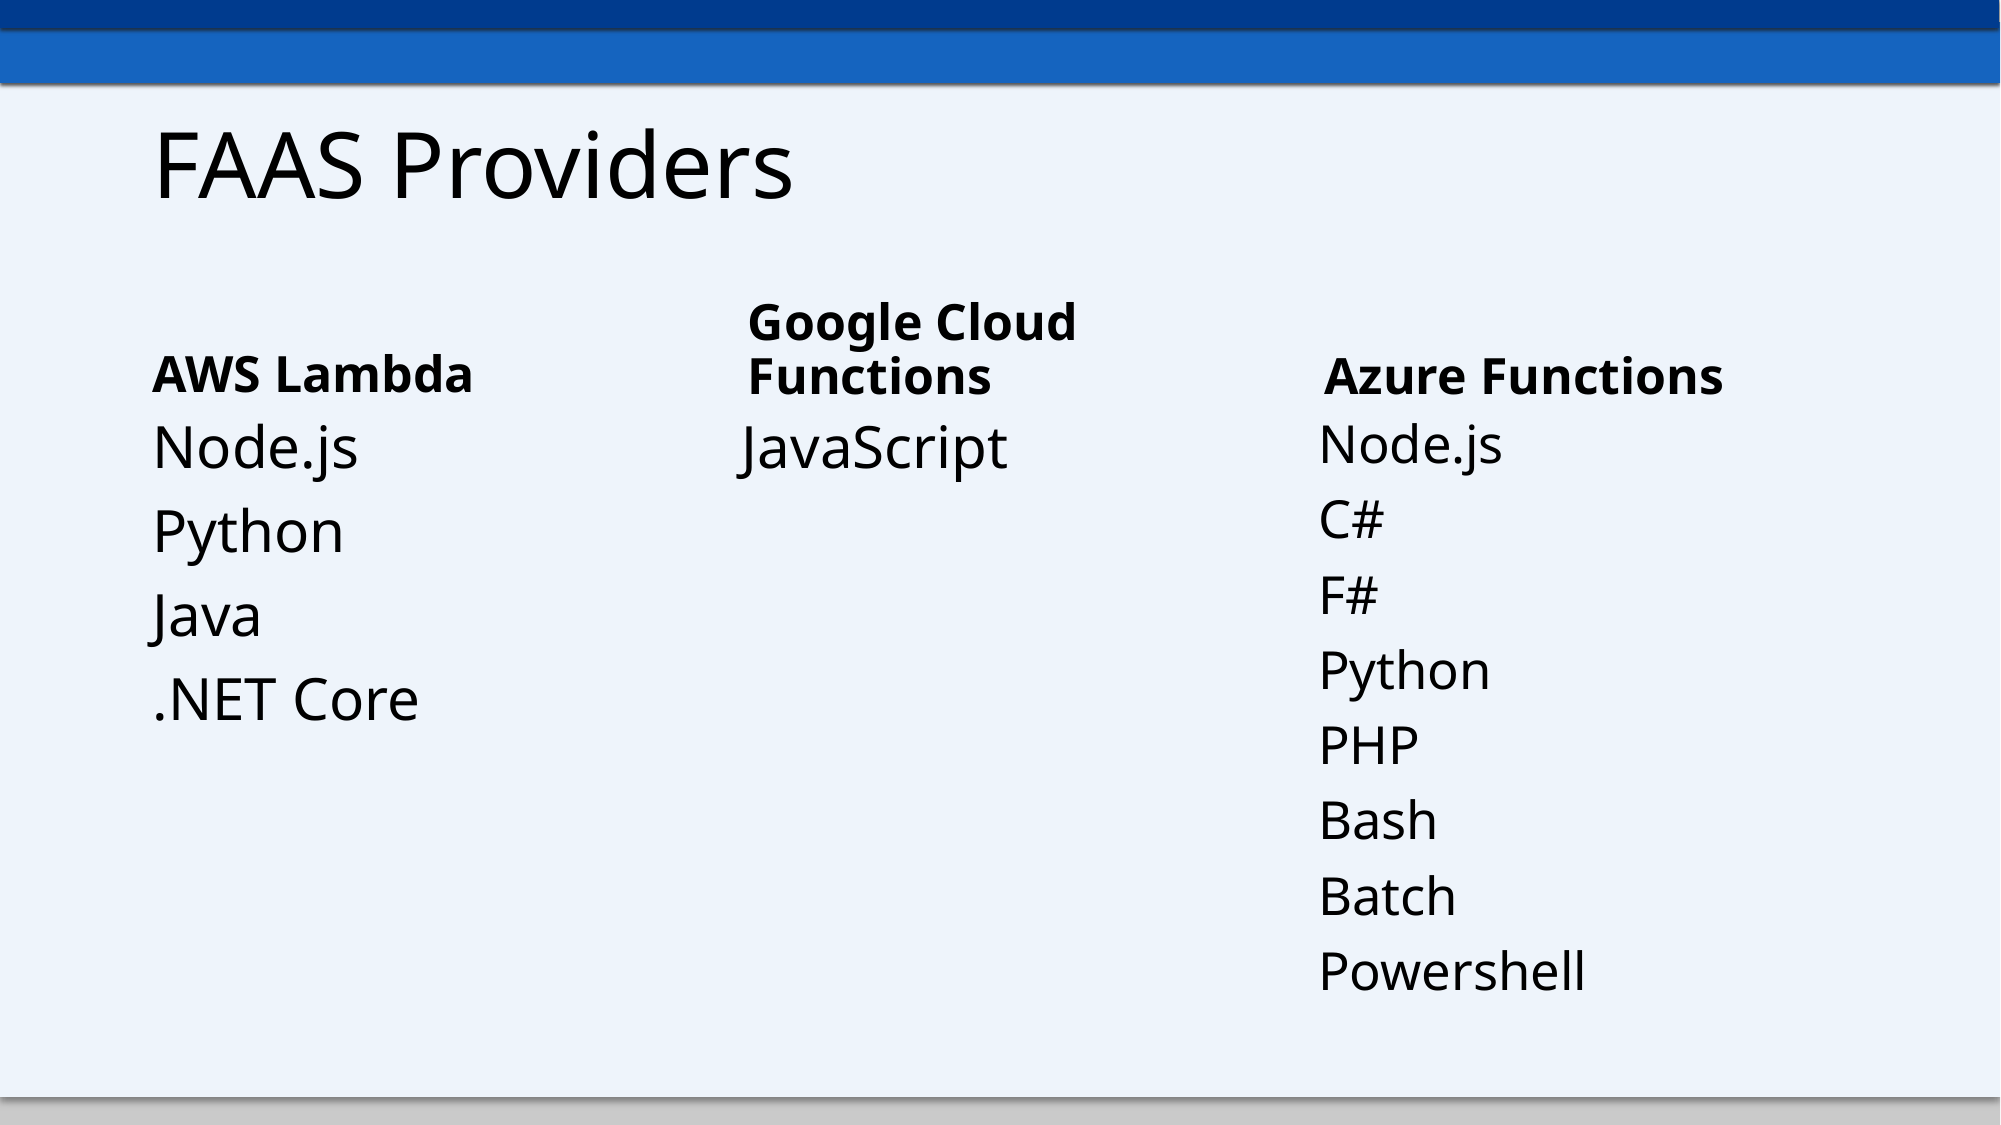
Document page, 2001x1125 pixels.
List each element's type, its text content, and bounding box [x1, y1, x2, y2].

list JavaScript [726, 410, 1303, 1016]
list AWS Lambda [137, 275, 721, 410]
text_box Azure Functions [1309, 277, 1799, 410]
title FAAS Providers [137, 59, 1863, 278]
list Node.js Python Java .NET Core [137, 410, 721, 1016]
picture [0, 0, 2001, 1125]
text_box Node.js C# F# Python PHP Bash Batch Powershell [1303, 410, 1880, 1016]
list Google Cloud Functions [732, 277, 1304, 410]
